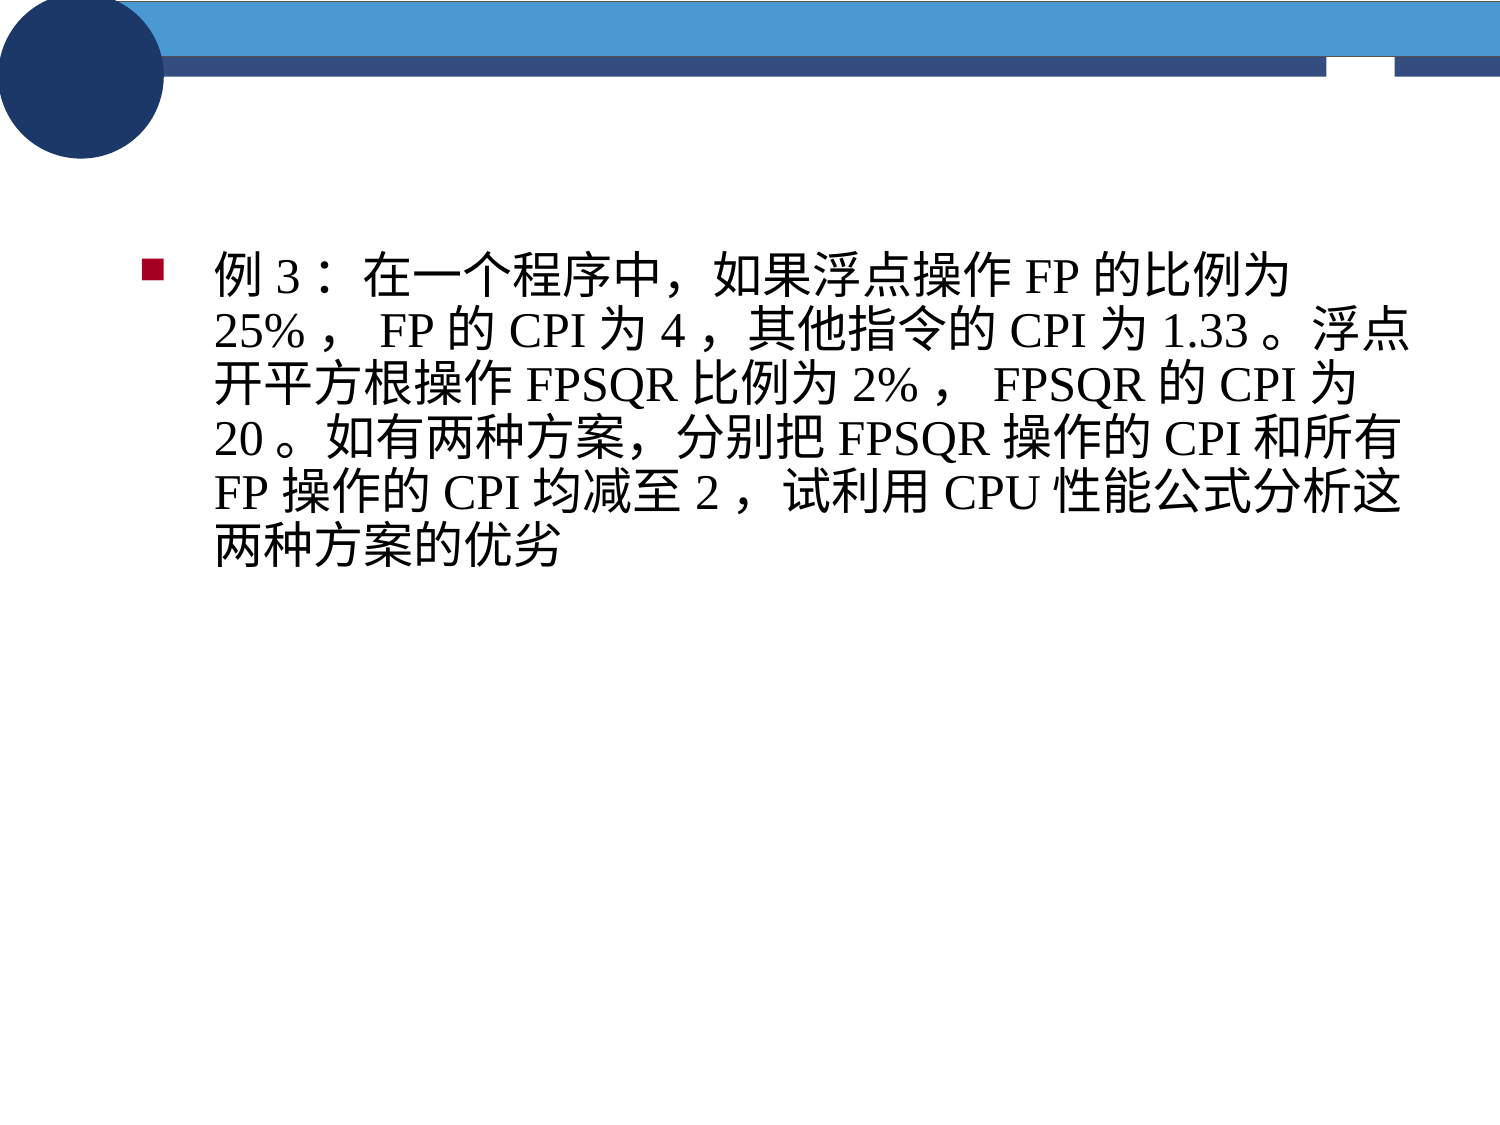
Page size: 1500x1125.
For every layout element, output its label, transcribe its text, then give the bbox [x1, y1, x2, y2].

text_box 例3：在一个程序中，如果浮点操作FP的比例为25%，FP的CPI为4，其他指令的CPI为1.33。浮点开平方根操作FPSQR比例为2%，FPSQR的CPI为20。如有两种方案，分别把FPSQR操作的CPI和所有FP操作的CPI均减至2，试利用CPU性能公式分析这两种方案的优劣 [123, 243, 1459, 610]
